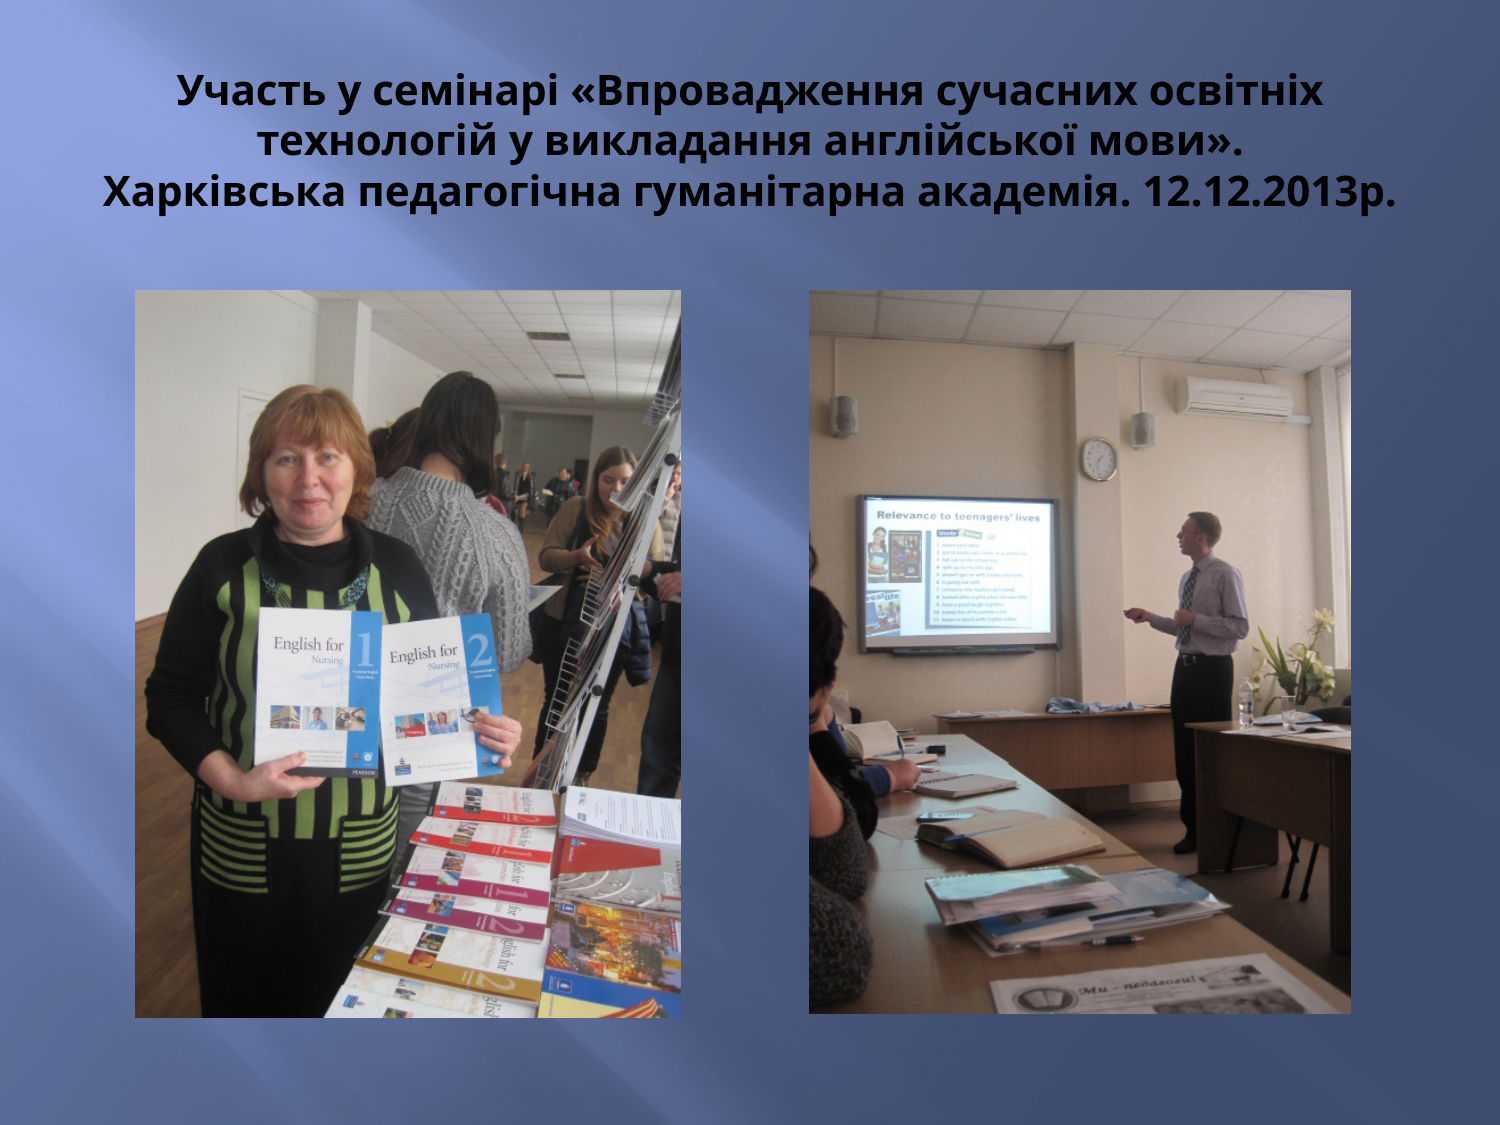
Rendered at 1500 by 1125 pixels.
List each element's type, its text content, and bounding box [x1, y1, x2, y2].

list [135, 290, 682, 1018]
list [808, 290, 1352, 1014]
title Участь у семінарі «Впровадження сучасних освітніх технологій у викладання англійської мови». Харківська педагогічна гуманітарна академія. 12.12.2013р. [75, 45, 1425, 233]
